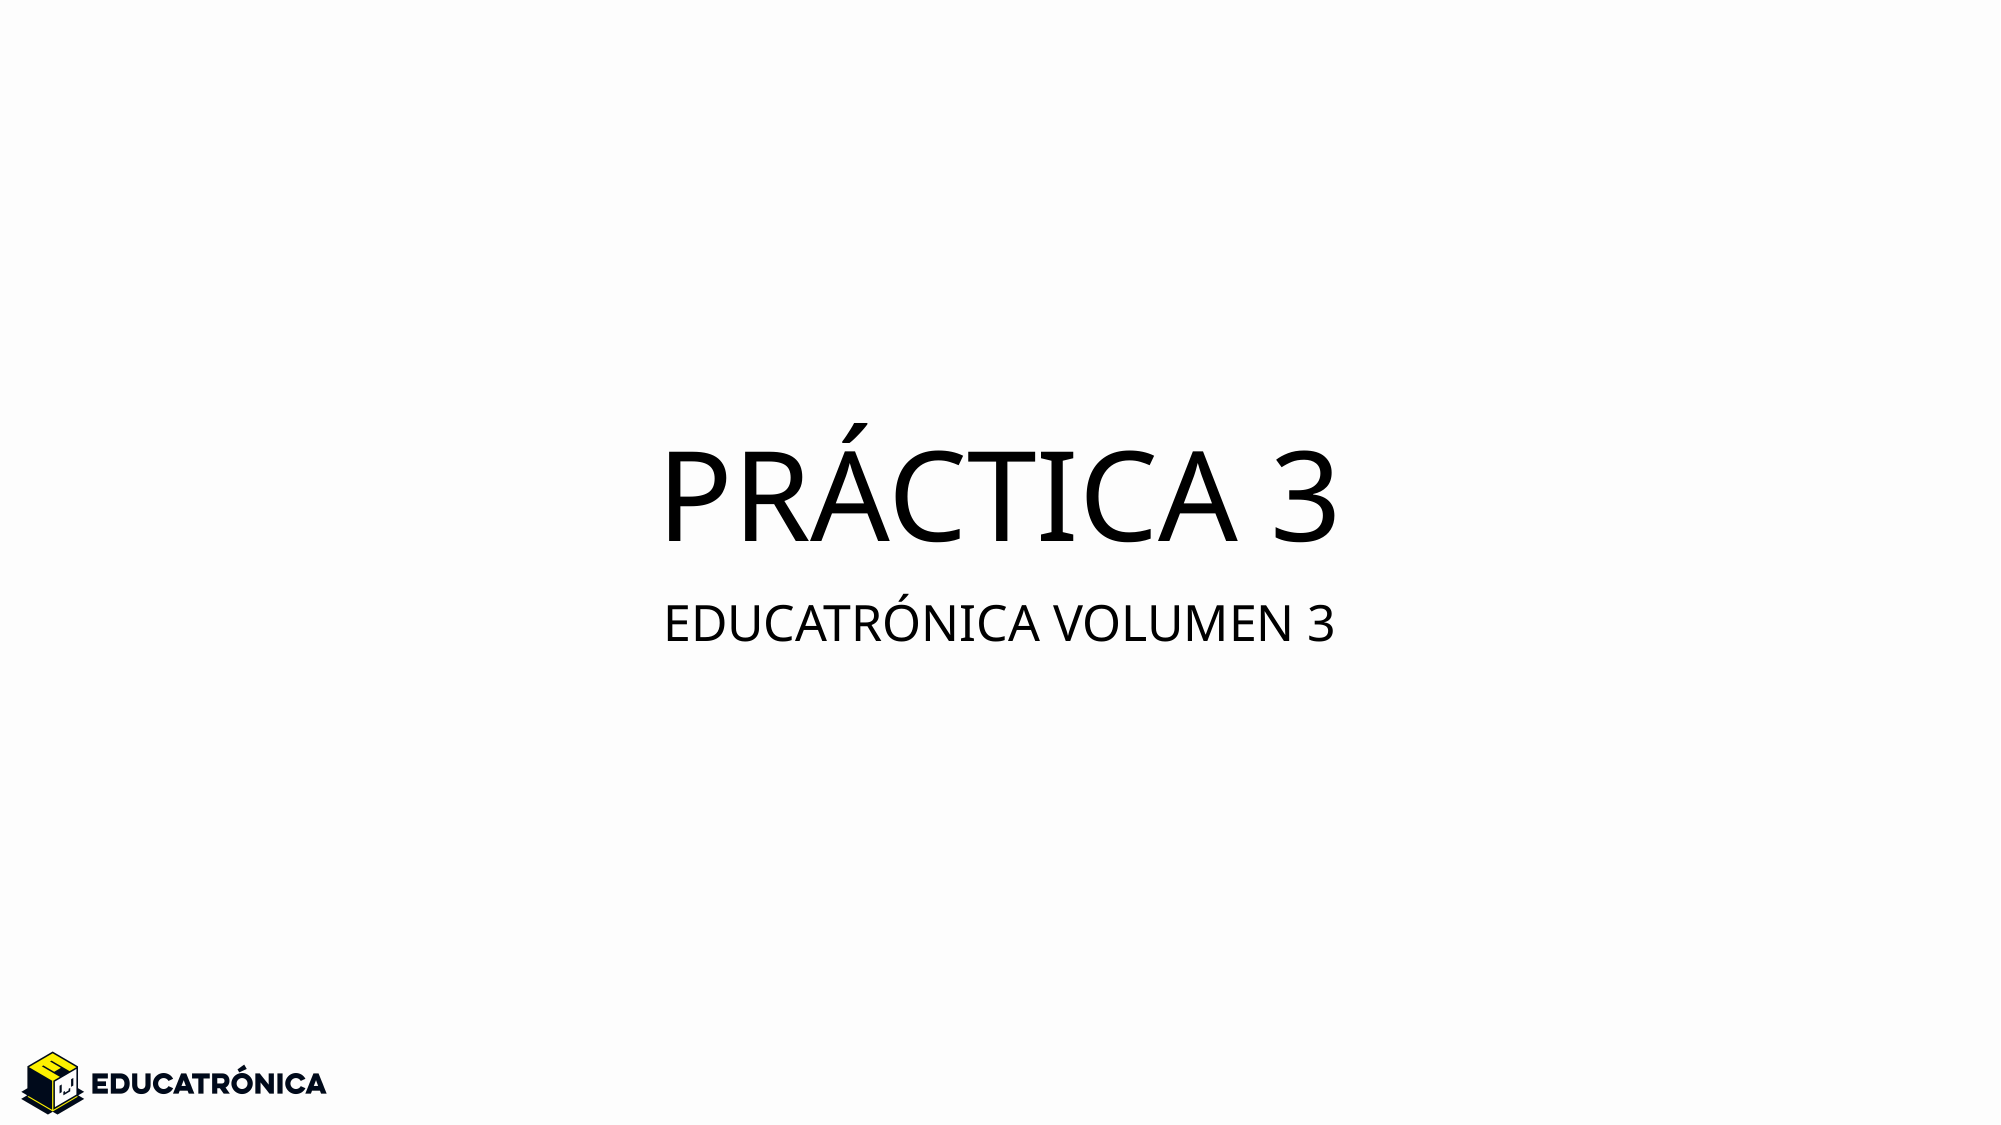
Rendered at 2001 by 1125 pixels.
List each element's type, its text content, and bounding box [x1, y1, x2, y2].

picture [19, 1048, 330, 1118]
subtitle EDUCATRÓNICA VOLUMEN 3 [249, 590, 1750, 863]
title PRÁCTICA 3 [249, 184, 1750, 576]
